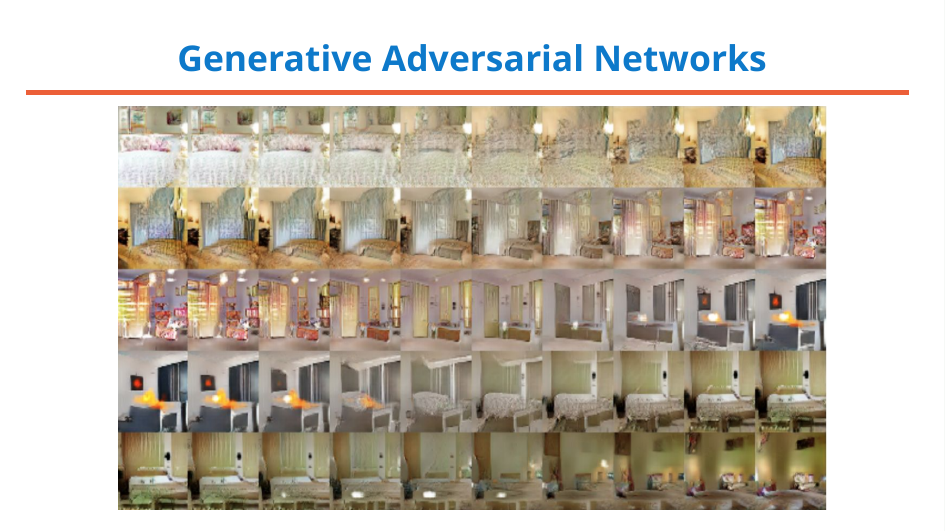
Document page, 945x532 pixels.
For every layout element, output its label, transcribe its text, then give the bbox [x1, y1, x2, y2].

title Generative Adversarial Networks [25, 19, 919, 94]
picture [117, 105, 827, 510]
